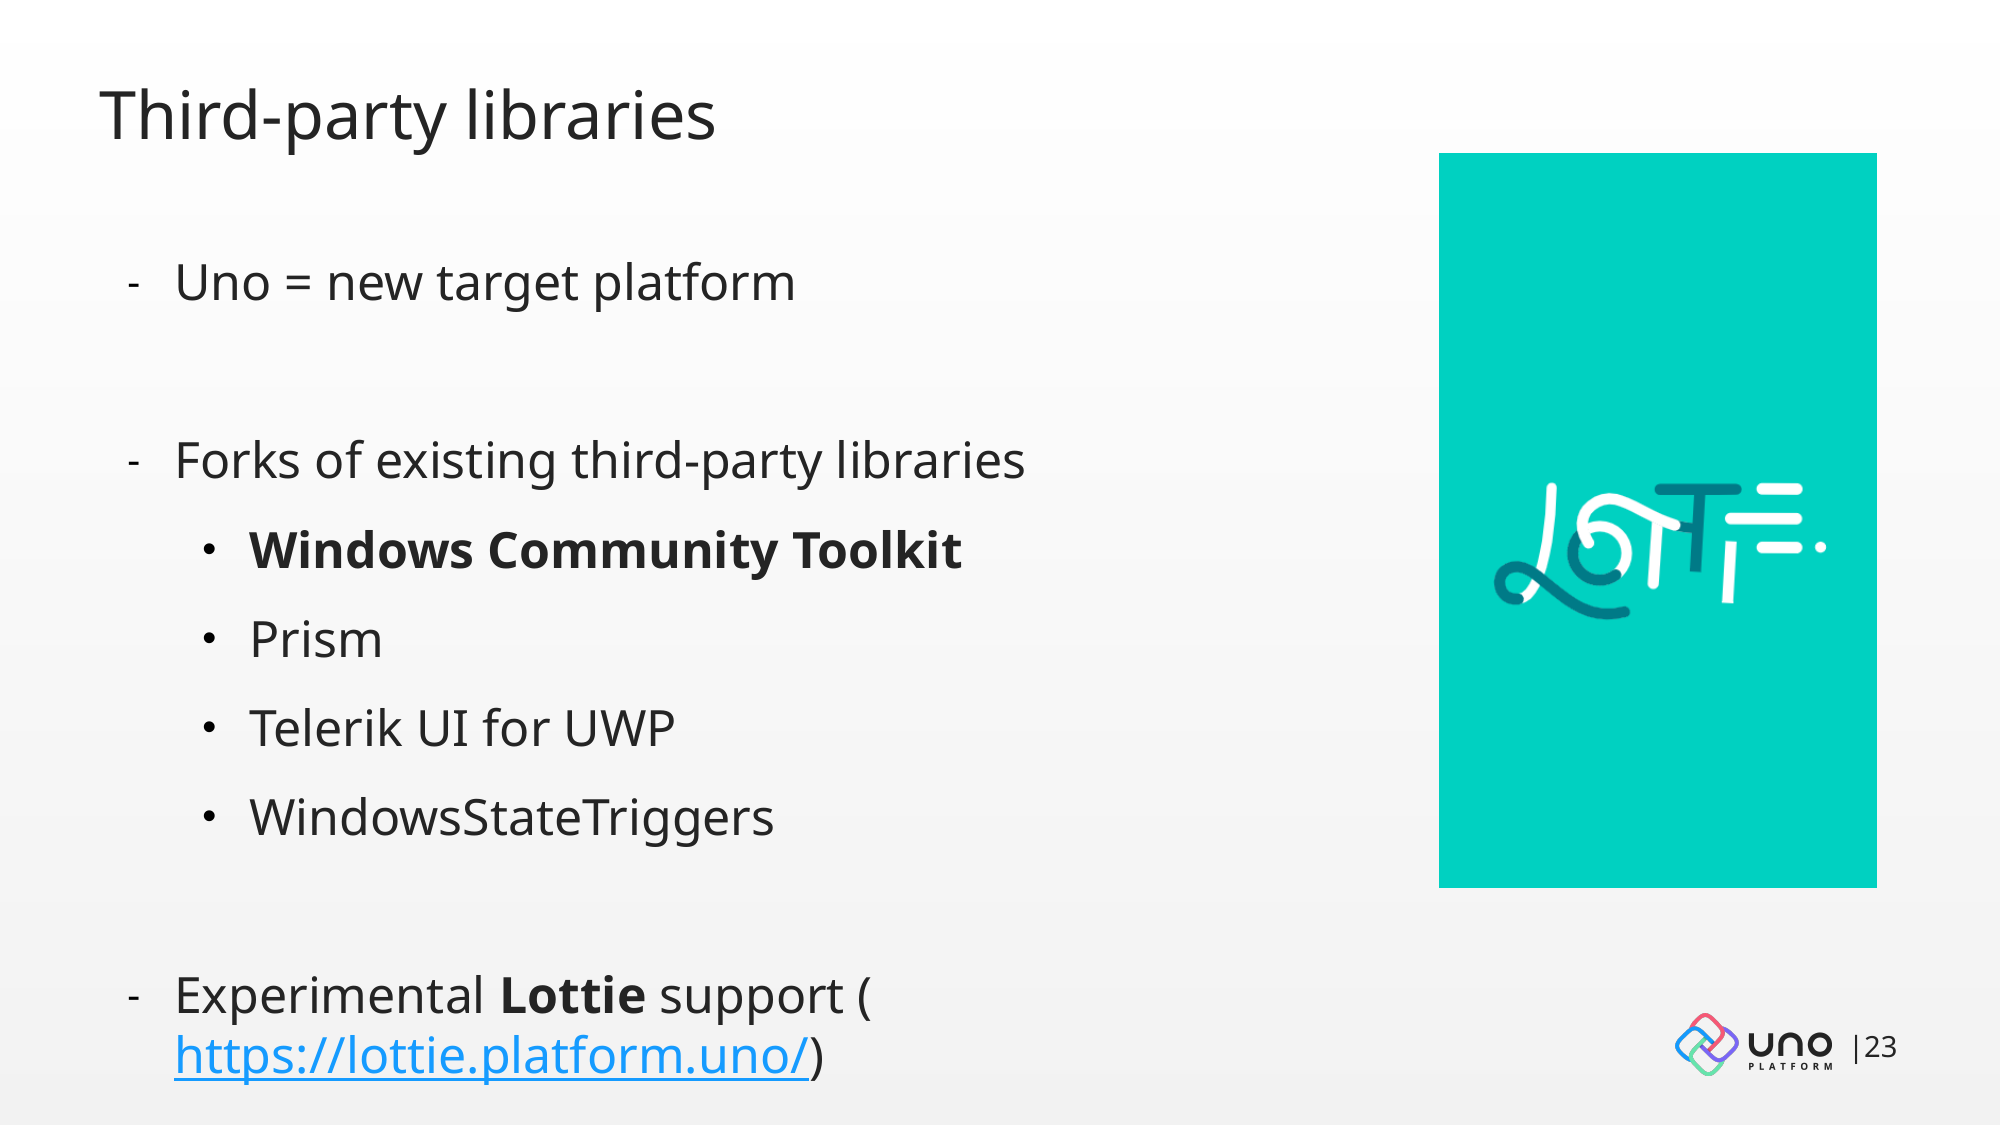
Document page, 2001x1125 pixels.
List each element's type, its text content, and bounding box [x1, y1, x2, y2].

slide_number |23 [1831, 1030, 1898, 1066]
picture [1675, 1013, 1832, 1076]
title Third-party libraries [99, 73, 1500, 154]
list Uno = new target platform Forks of existing third-party libraries Windows Community Toolkit Prism Telerik UI for UWP WindowsStateTriggers Experimental Lottie support (https://lottie.platform.uno/) [112, 243, 1487, 1066]
picture [1439, 153, 1878, 889]
